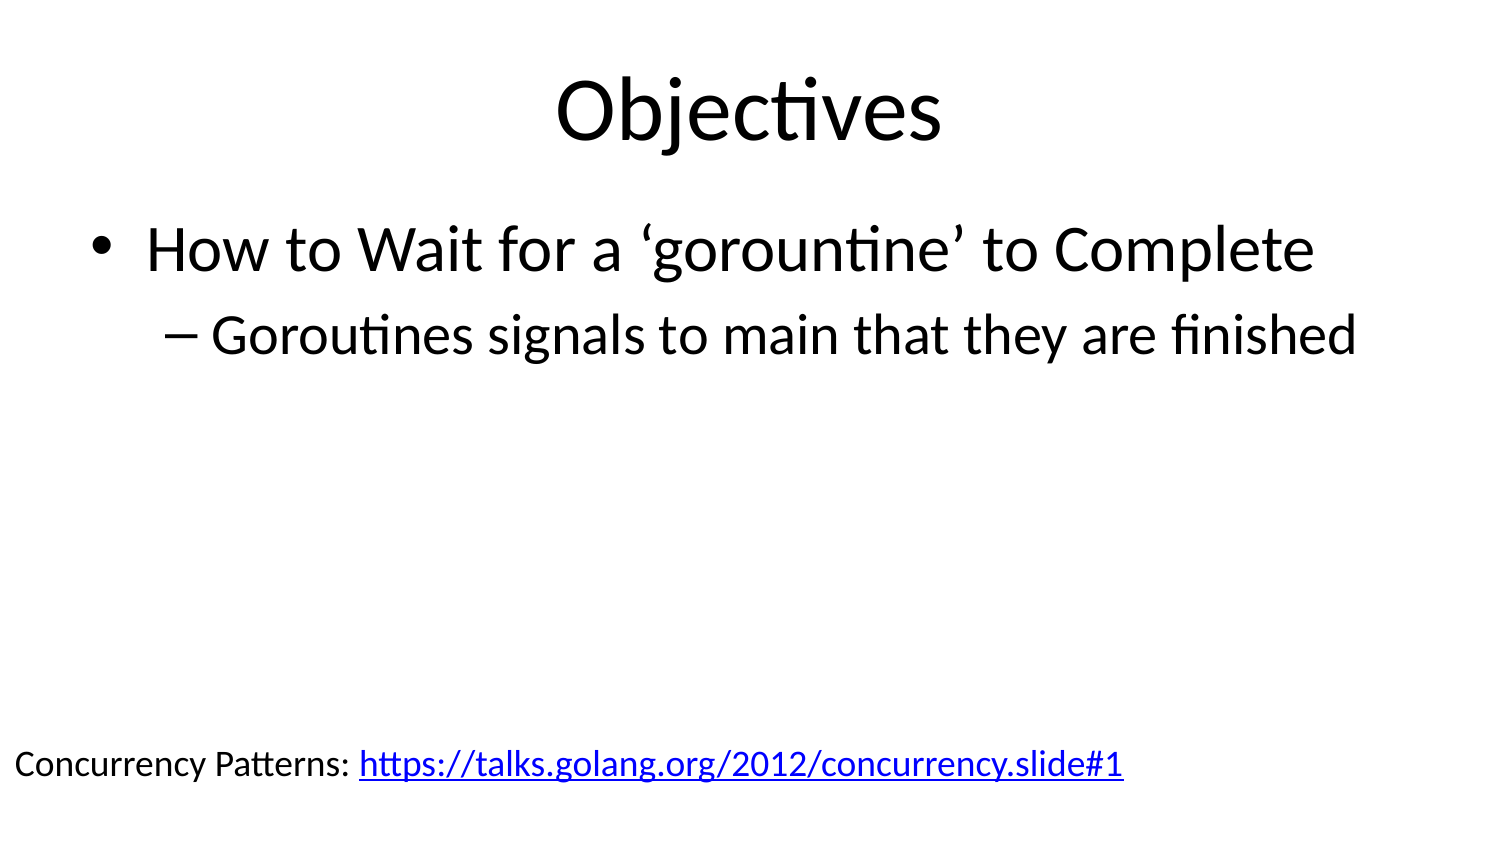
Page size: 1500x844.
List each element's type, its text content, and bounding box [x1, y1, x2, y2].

text_box Concurrency Patterns: https://talks.golang.org/2012/concurrency.slide#1 [0, 731, 1500, 792]
title Objectives [75, 33, 1425, 175]
list How to Wait for a ‘gorountine’ to Complete Goroutines signals to main that they are finished [75, 196, 1425, 731]
